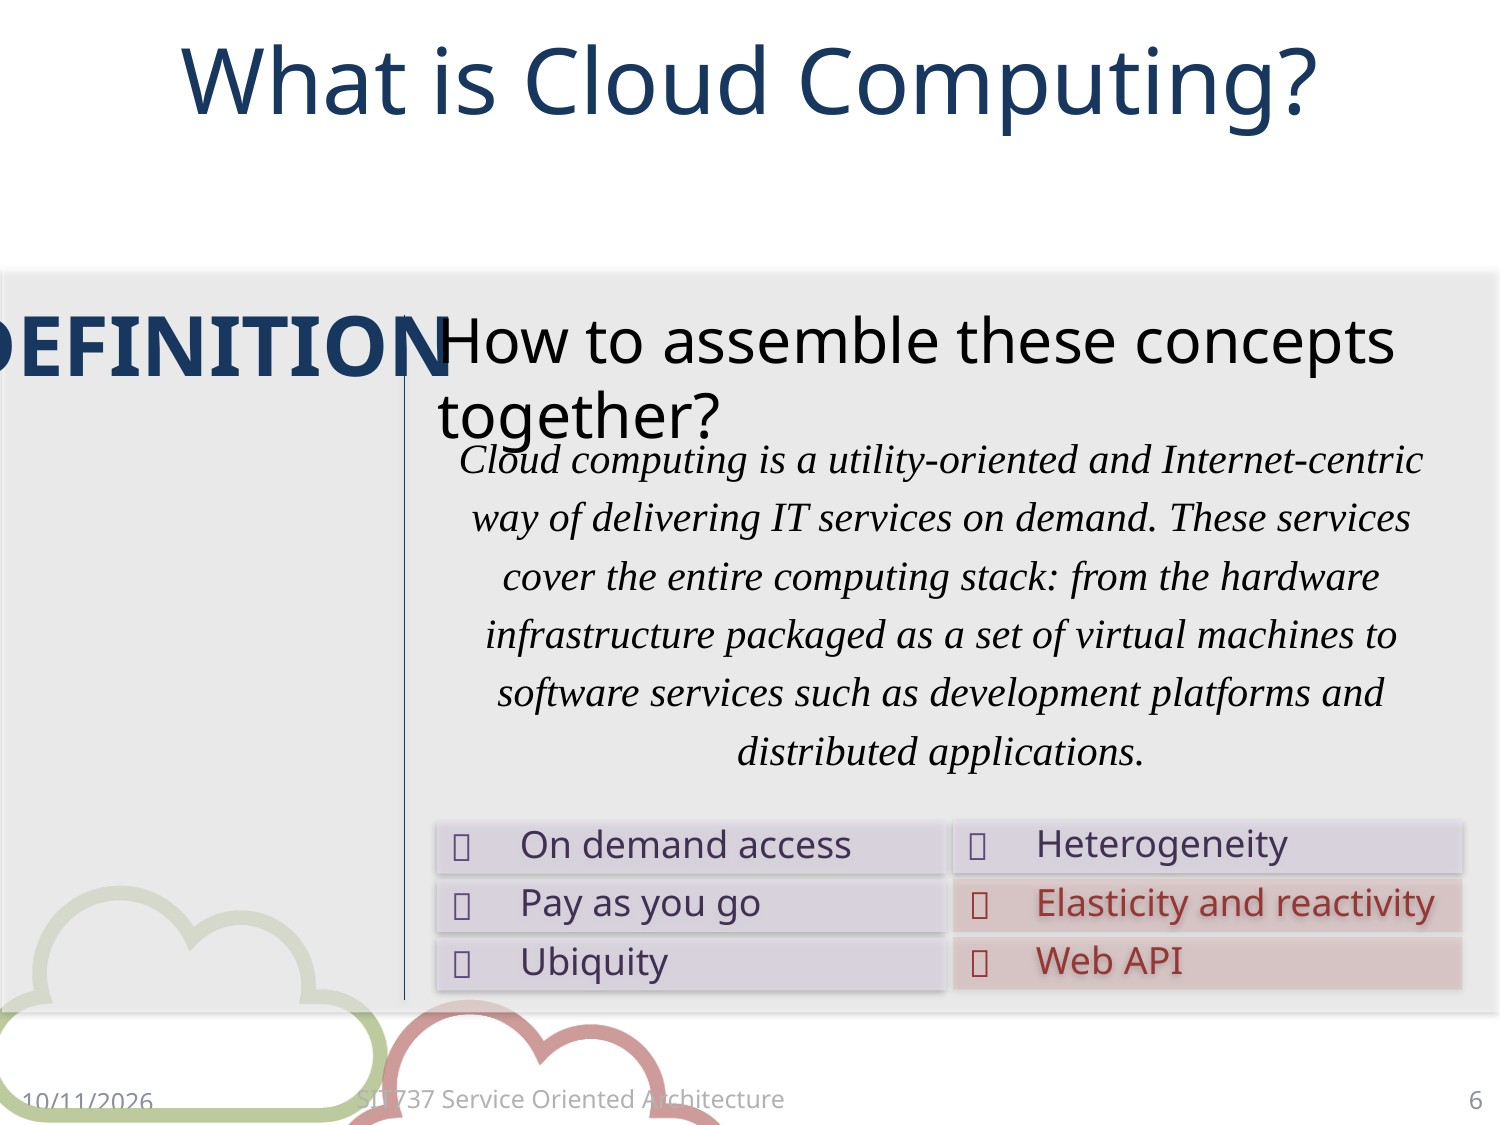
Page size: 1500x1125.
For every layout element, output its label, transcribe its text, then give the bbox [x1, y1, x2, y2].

text_box [1, 267, 1500, 1013]
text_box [952, 932, 1463, 994]
title What is Cloud Computing? [0, 0, 1500, 173]
slide_number 6 [1147, 1071, 1498, 1125]
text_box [436, 816, 947, 874]
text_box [436, 933, 947, 995]
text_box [952, 815, 1463, 874]
text_box Cloud computing is a utility-oriented and Internet-centric way of delivering IT services on demand. These services cover the entire computing stack: from the hardware infrastructure packaged as a set of virtual machines to software services such as development platforms and distributed applications. [437, 416, 1446, 781]
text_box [952, 874, 1463, 932]
text_box DEFINITION [0, 285, 472, 401]
footer SIT737 Service Oriented Architecture [341, 1076, 1159, 1125]
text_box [436, 875, 947, 933]
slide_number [6, 1073, 357, 1125]
text_box How to assemble these concepts together? [422, 293, 1480, 459]
